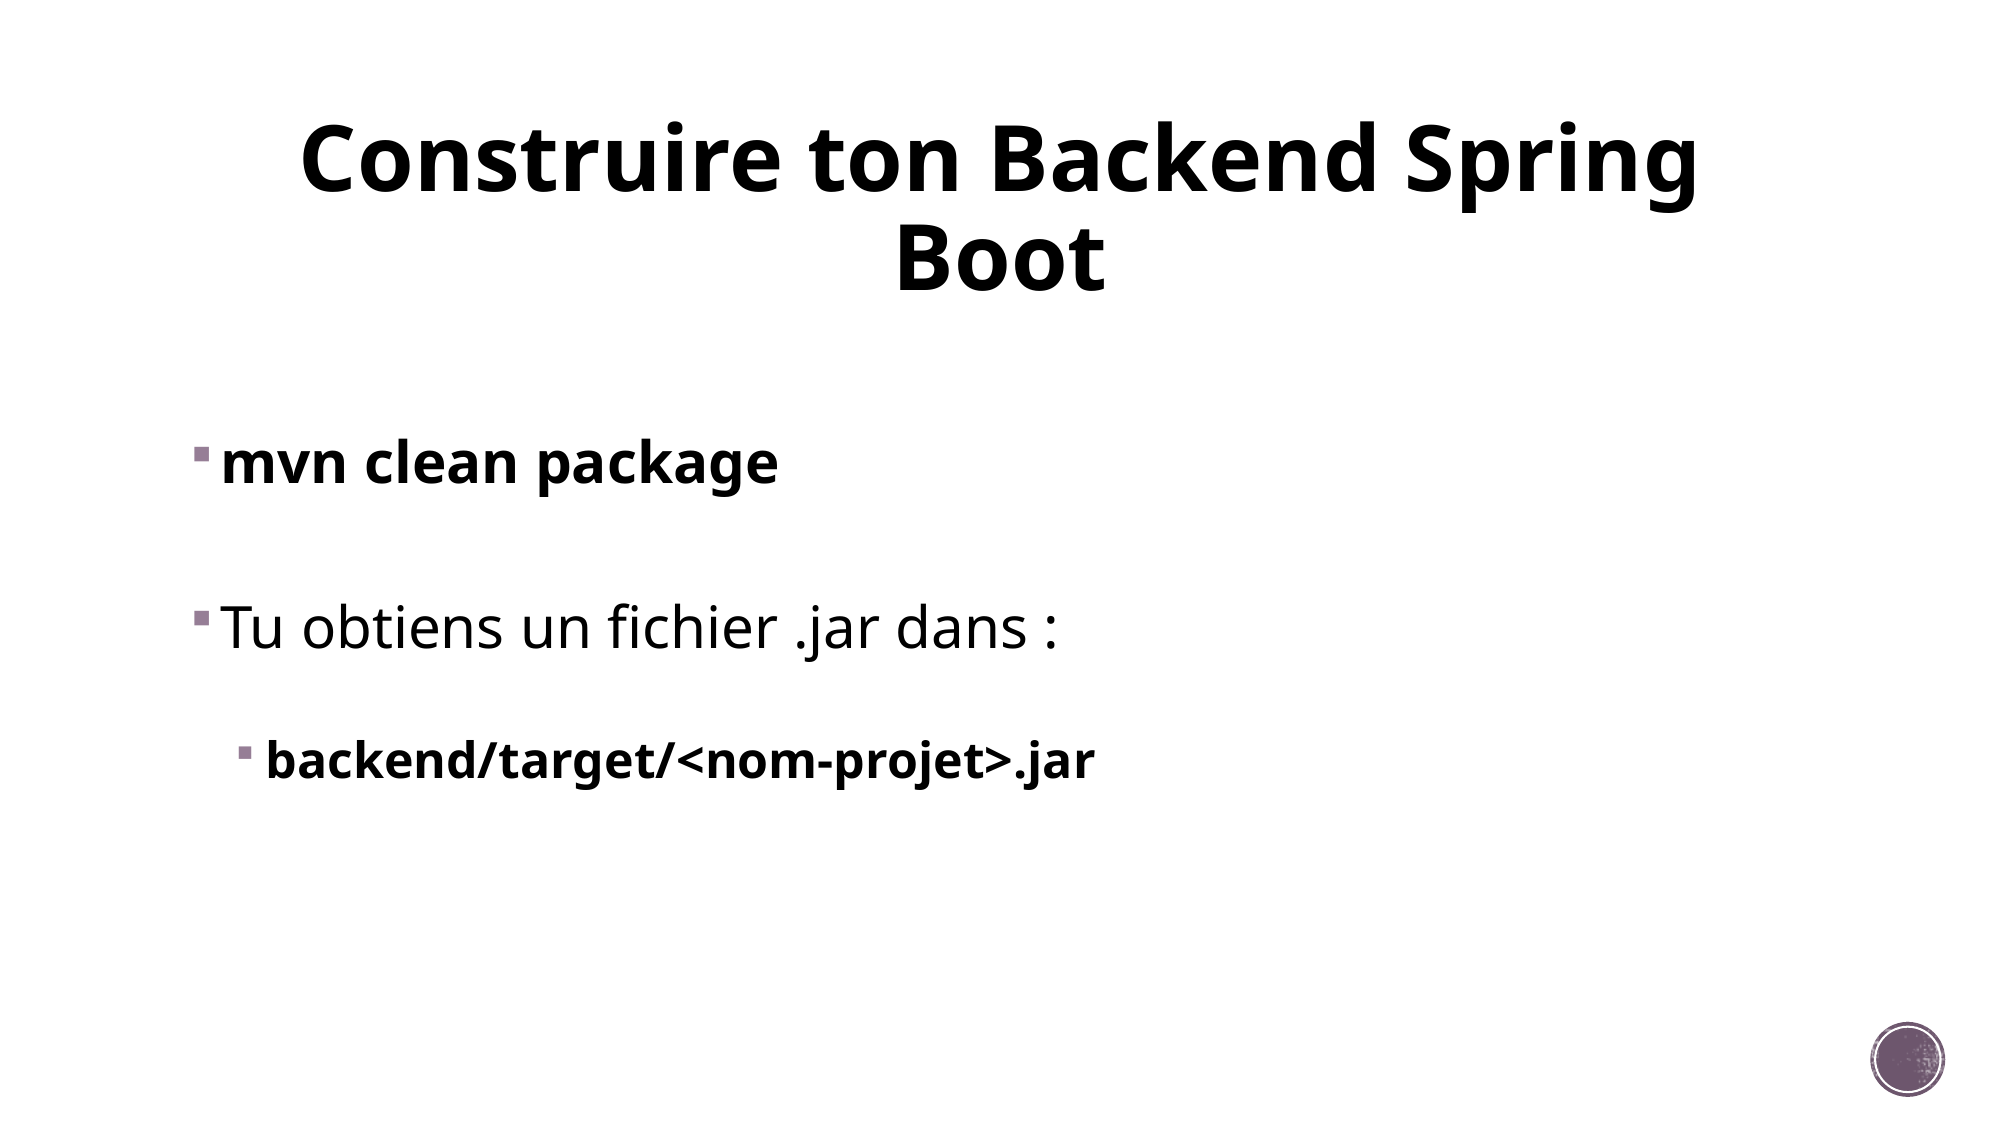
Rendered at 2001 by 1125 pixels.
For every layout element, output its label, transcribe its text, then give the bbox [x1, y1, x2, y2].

title Construire ton Backend Spring Boot [175, 79, 1826, 344]
list mvn clean package Tu obtiens un fichier .jar dans : backend/target/<nom-projet>.jar [175, 348, 1826, 1013]
